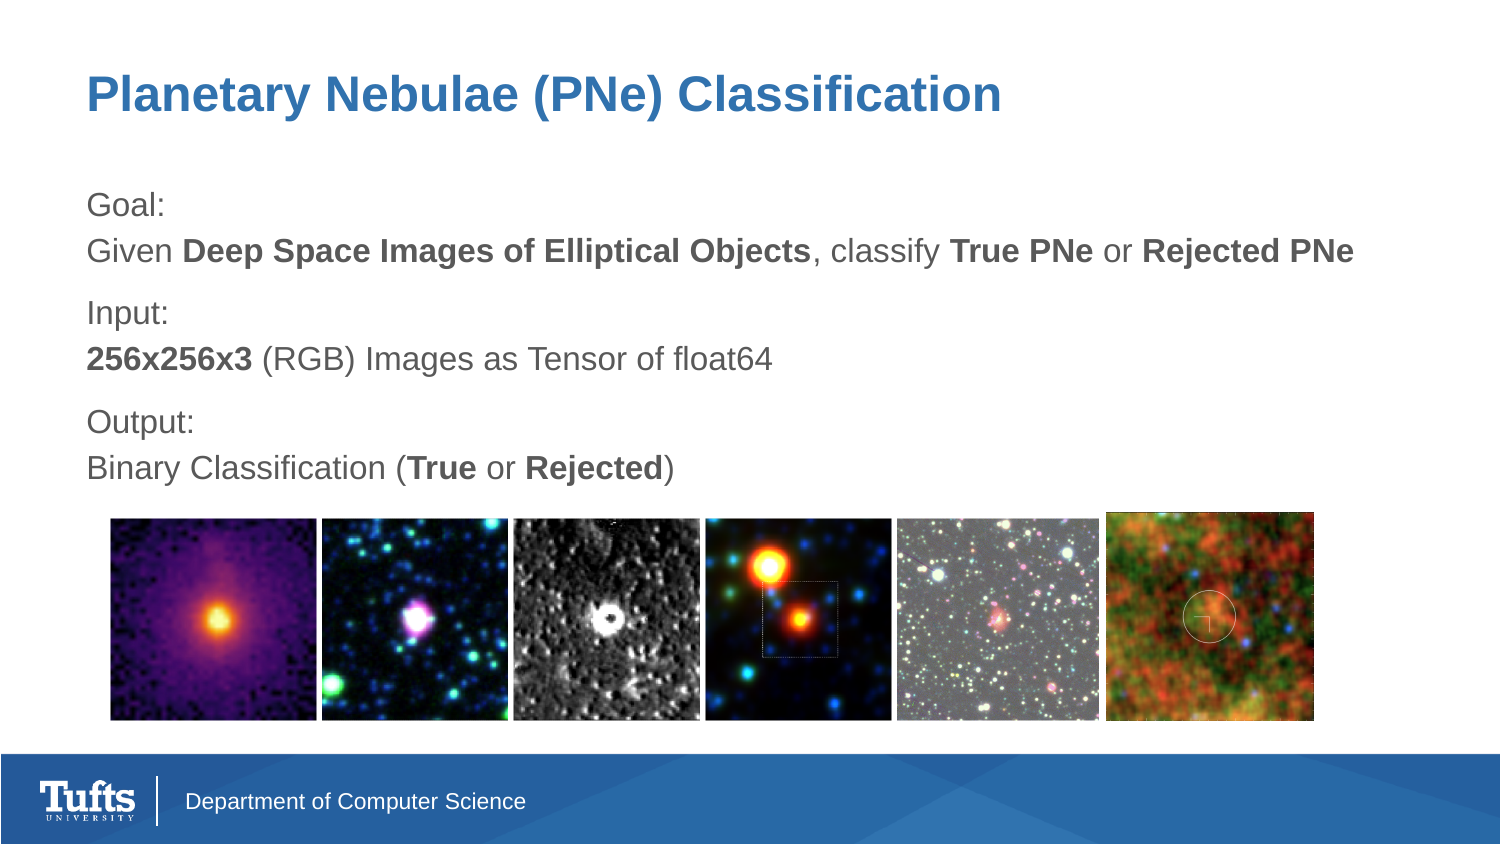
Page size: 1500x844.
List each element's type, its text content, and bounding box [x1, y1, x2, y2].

title Planetary Nebulae (PNe) Classification [75, 62, 1425, 215]
picture [2, 2, 1500, 844]
list Goal: Given Deep Space Images of Elliptical Objects, classify True PNe or Rejected PNe Input: 256x256x3 (RGB) Images as Tensor of float64 Output: Binary Classification (True or Rejected) [75, 215, 1425, 673]
